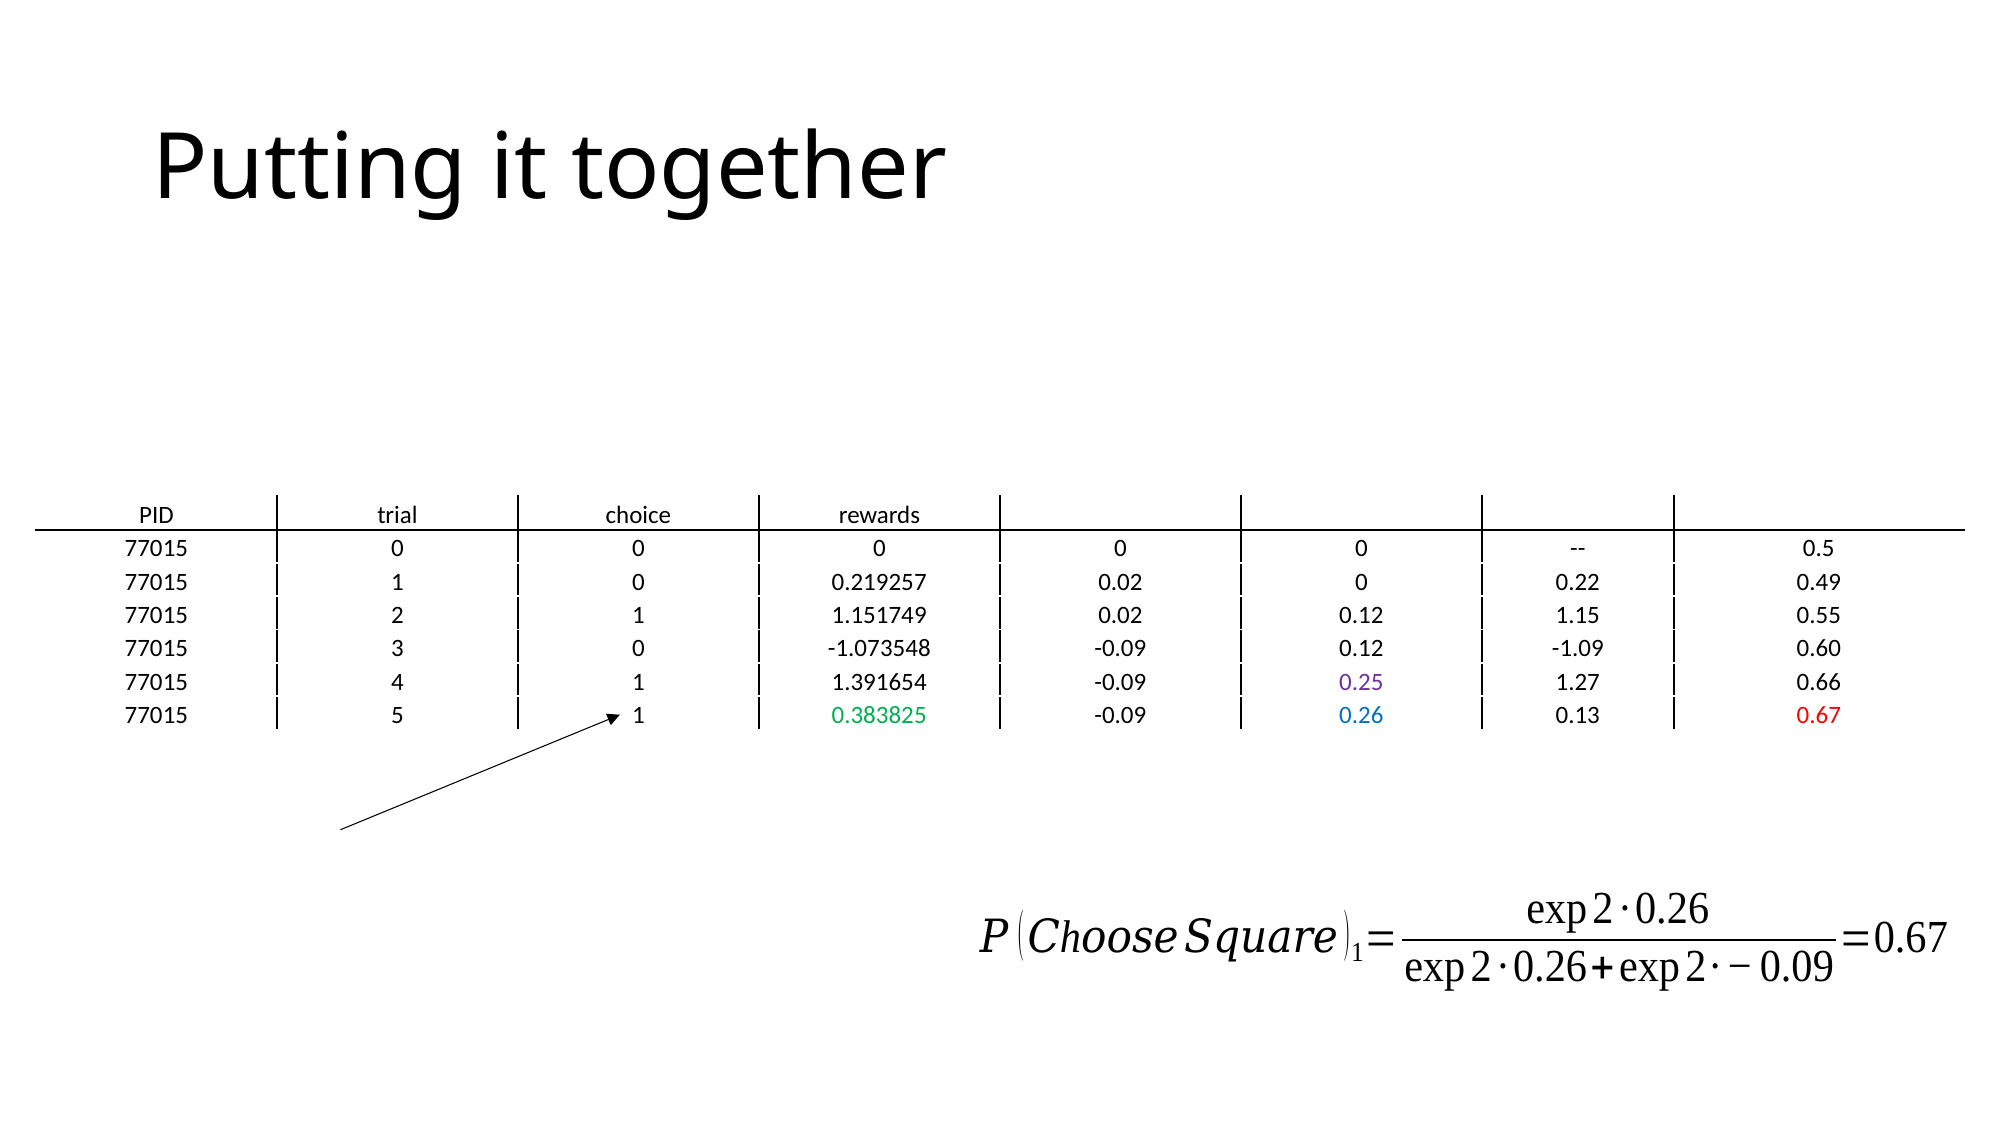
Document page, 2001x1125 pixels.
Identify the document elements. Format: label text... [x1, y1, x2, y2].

title Putting it together [137, 59, 1863, 278]
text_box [340, 714, 620, 830]
